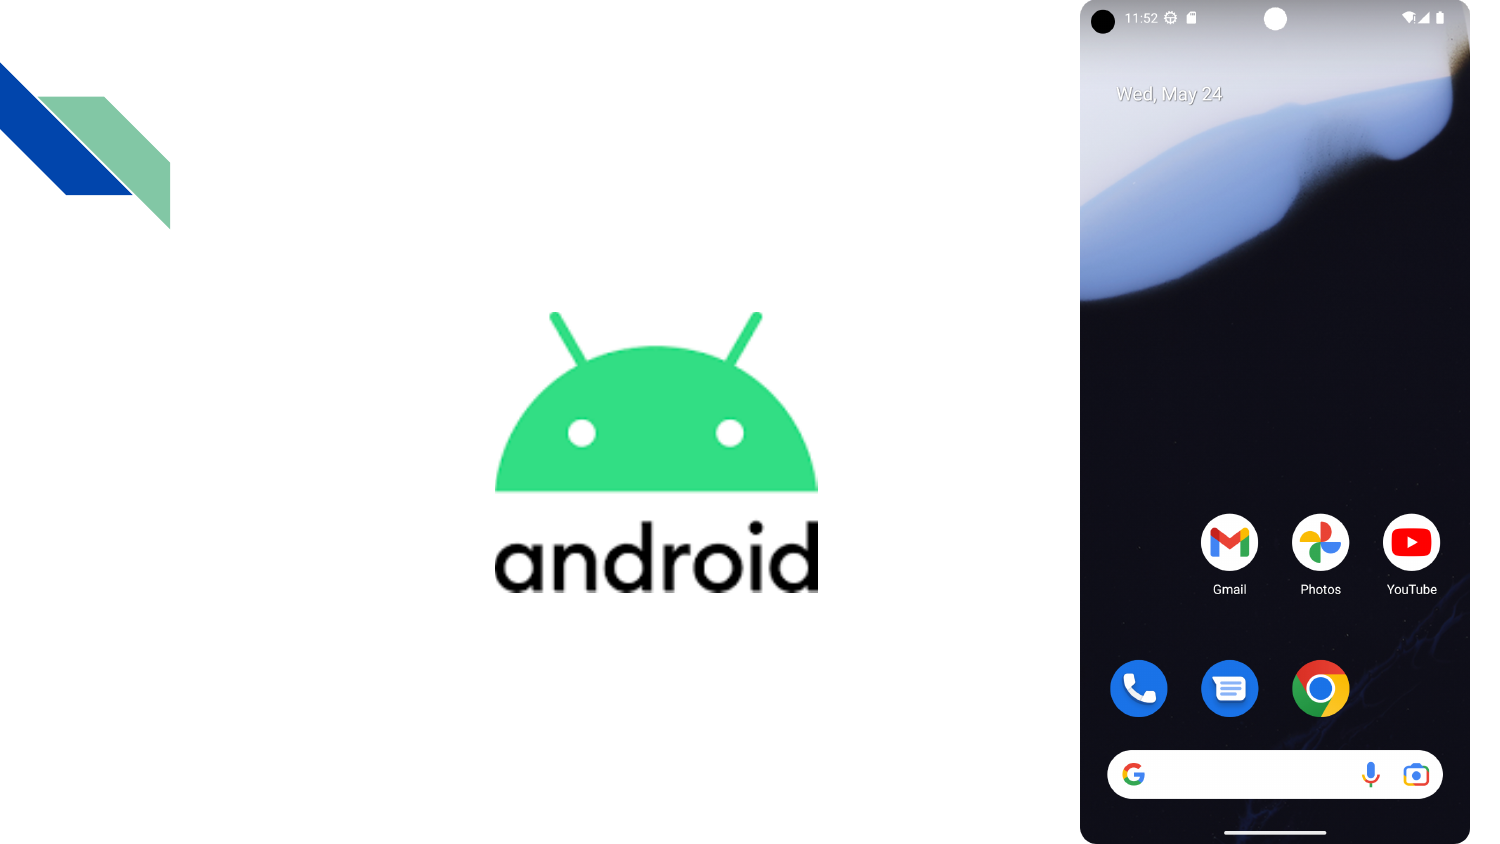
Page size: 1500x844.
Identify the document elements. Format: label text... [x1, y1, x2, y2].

picture [495, 311, 818, 594]
title Calibration in Android app [262, 102, 1052, 620]
picture [1080, 0, 1471, 844]
